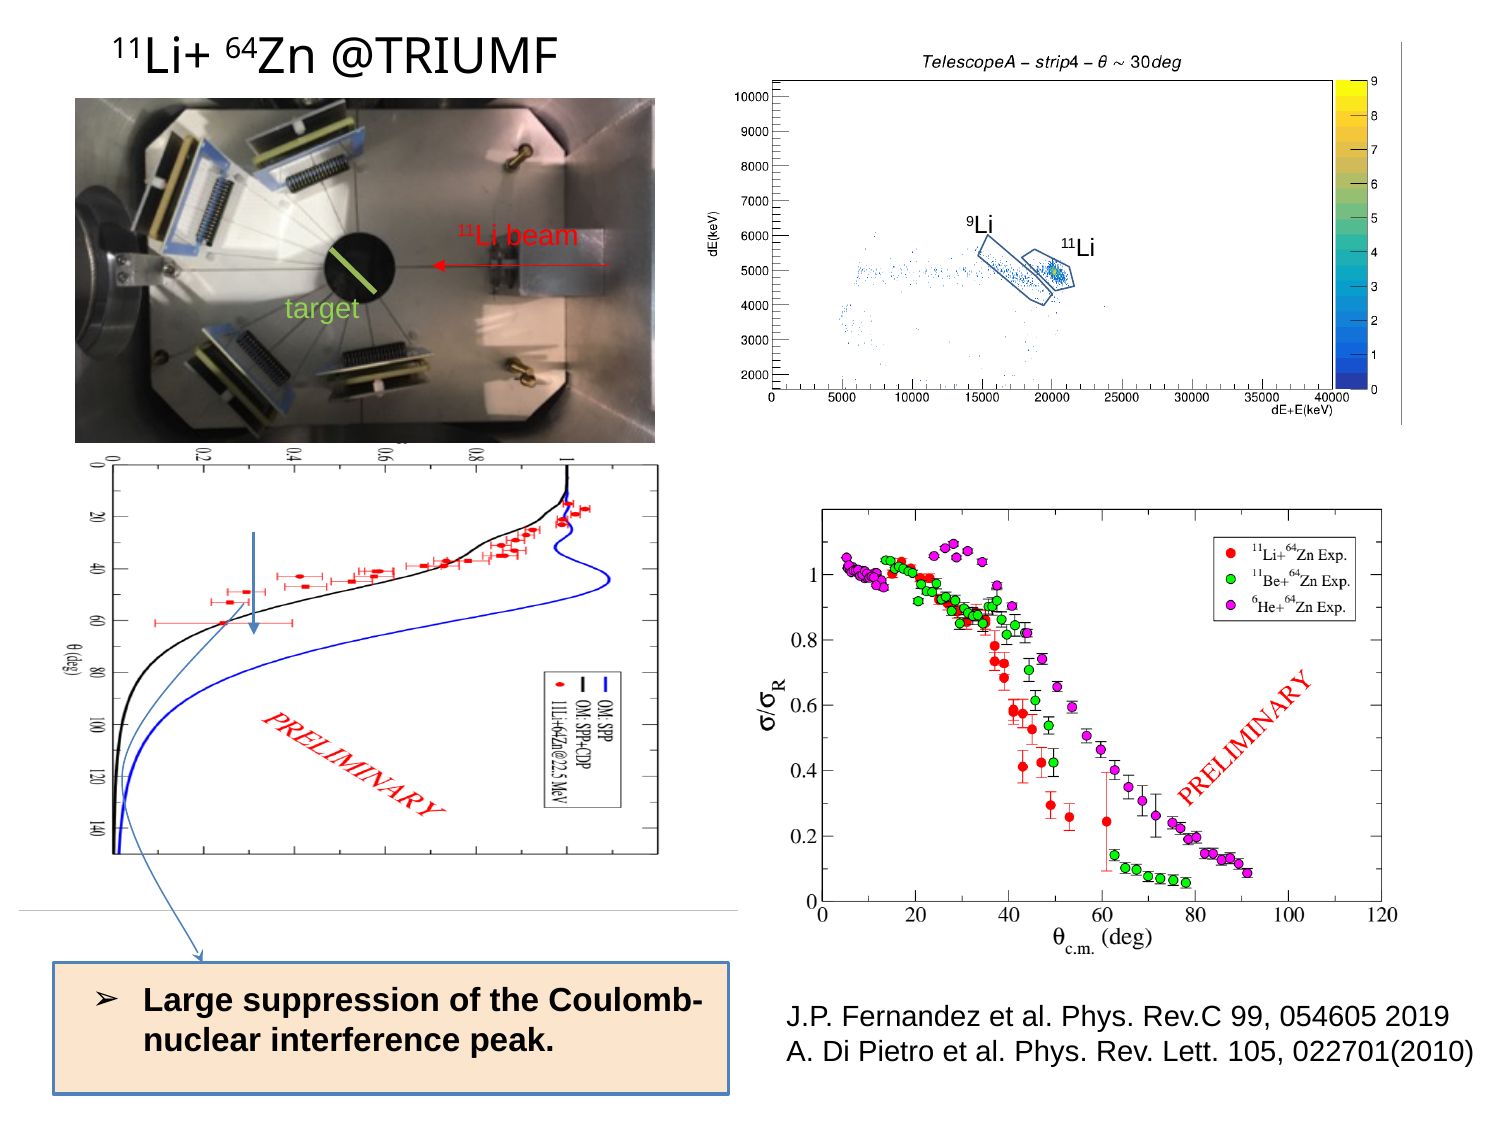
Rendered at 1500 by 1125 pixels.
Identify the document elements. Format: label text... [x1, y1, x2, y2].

picture [702, 42, 1461, 984]
picture [75, 98, 663, 1051]
text_box 11Li+ 64Zn @TRIUMF [95, 0, 611, 97]
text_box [330, 248, 376, 294]
text_box J.P. Fernandez et al. Phys. Rev.C 99, 054605 2019 A. Di Pietro et al. Phys. Rev. Lett. 105, 022701(2010) [771, 990, 1500, 1075]
list Large suppression of the Coulomb-nuclear interference peak. [52, 962, 729, 1095]
